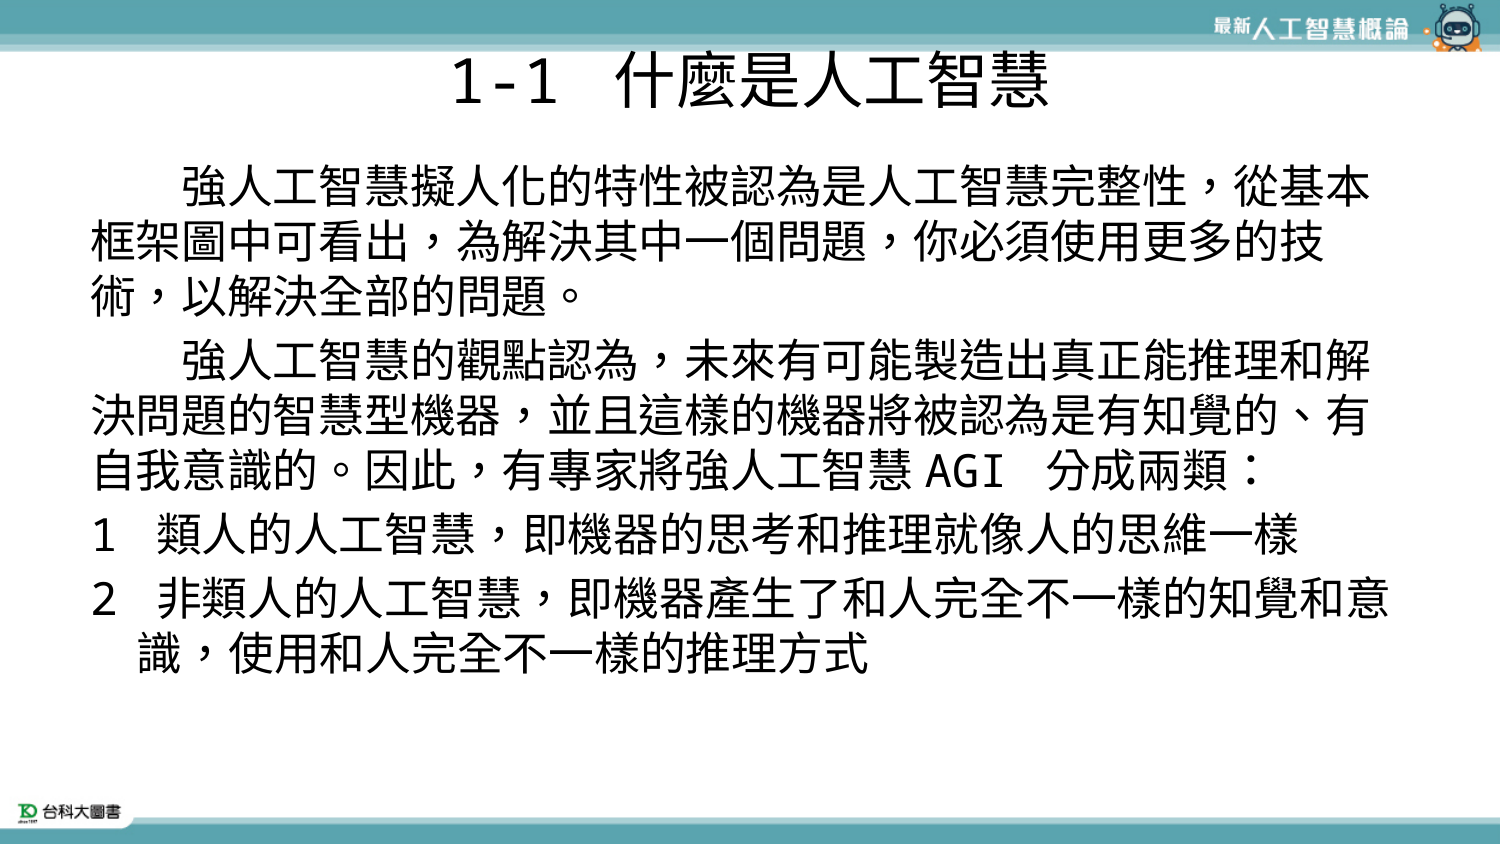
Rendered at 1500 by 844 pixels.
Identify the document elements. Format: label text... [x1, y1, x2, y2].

title 1-1 什麼是人工智慧 [75, 8, 1425, 149]
picture [0, 0, 1500, 844]
list 強人工智慧擬人化的特性被認為是人工智慧完整性，從基本框架圖中可看出，為解決其中一個問題，你必須使用更多的技術，以解決全部的問題。 強人工智慧的觀點認為，未來有可能製造出真正能推理和解決問題的智慧型機器，並且這樣的機器將被認為是有知覺的、有自我意識的。因此，有專家將強人工智慧AGI 分成兩類： 1 類人的人工智慧，即機器的思考和推理就像人的思維一樣 2 非類人的人工智慧，即機器產生了和人完全不一樣的知覺和意識，使用和人完全不一樣的推理方式 [75, 150, 1425, 707]
